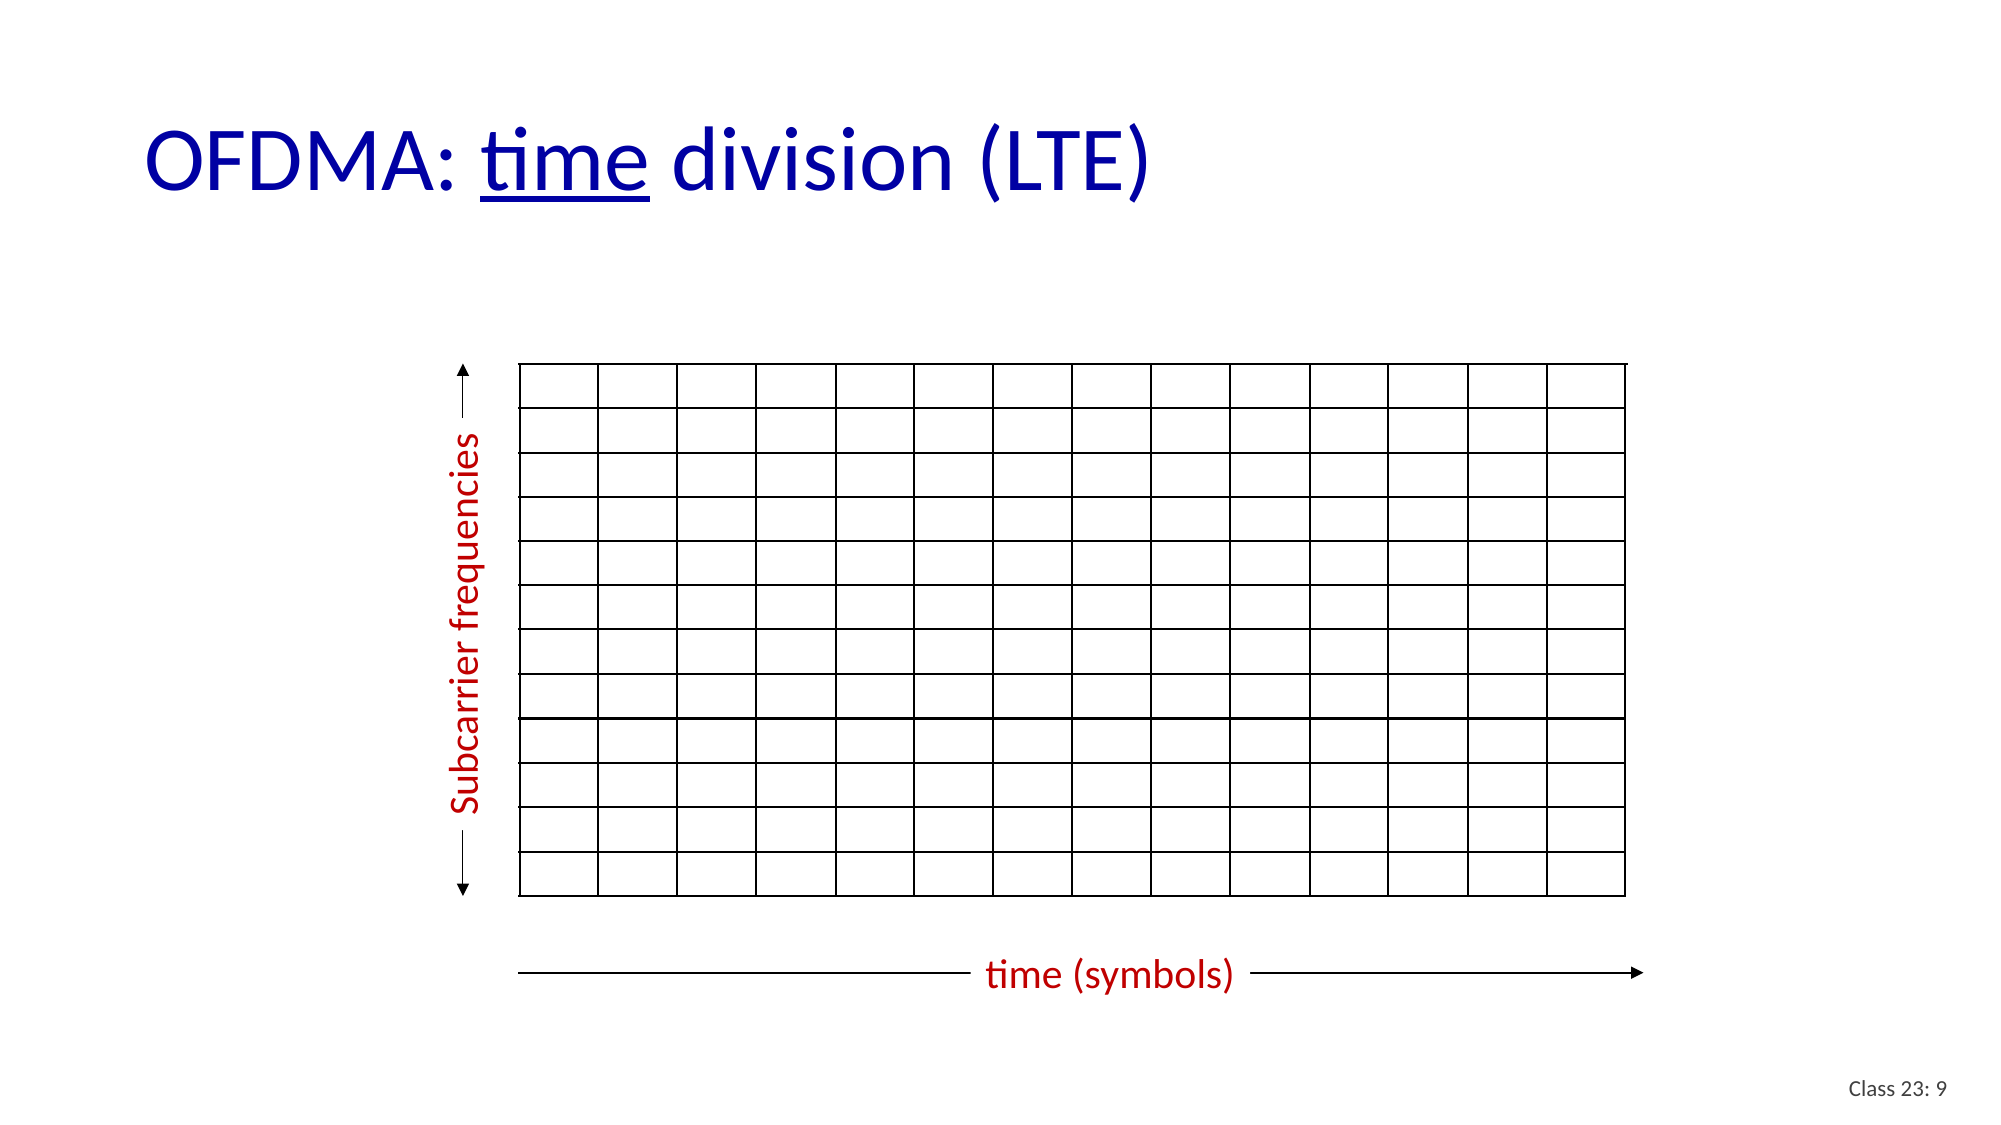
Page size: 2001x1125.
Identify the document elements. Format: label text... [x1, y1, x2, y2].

title OFDMA: time division (LTE) [129, 87, 1855, 235]
text_box time (symbols) [970, 939, 1251, 972]
text_box time (symbols) [970, 973, 1251, 1004]
text_box Subcarrier frequencies [428, 418, 462, 831]
text_box Subcarrier frequencies [464, 418, 494, 831]
slide_number Class 23: 9 [1512, 1056, 1963, 1117]
